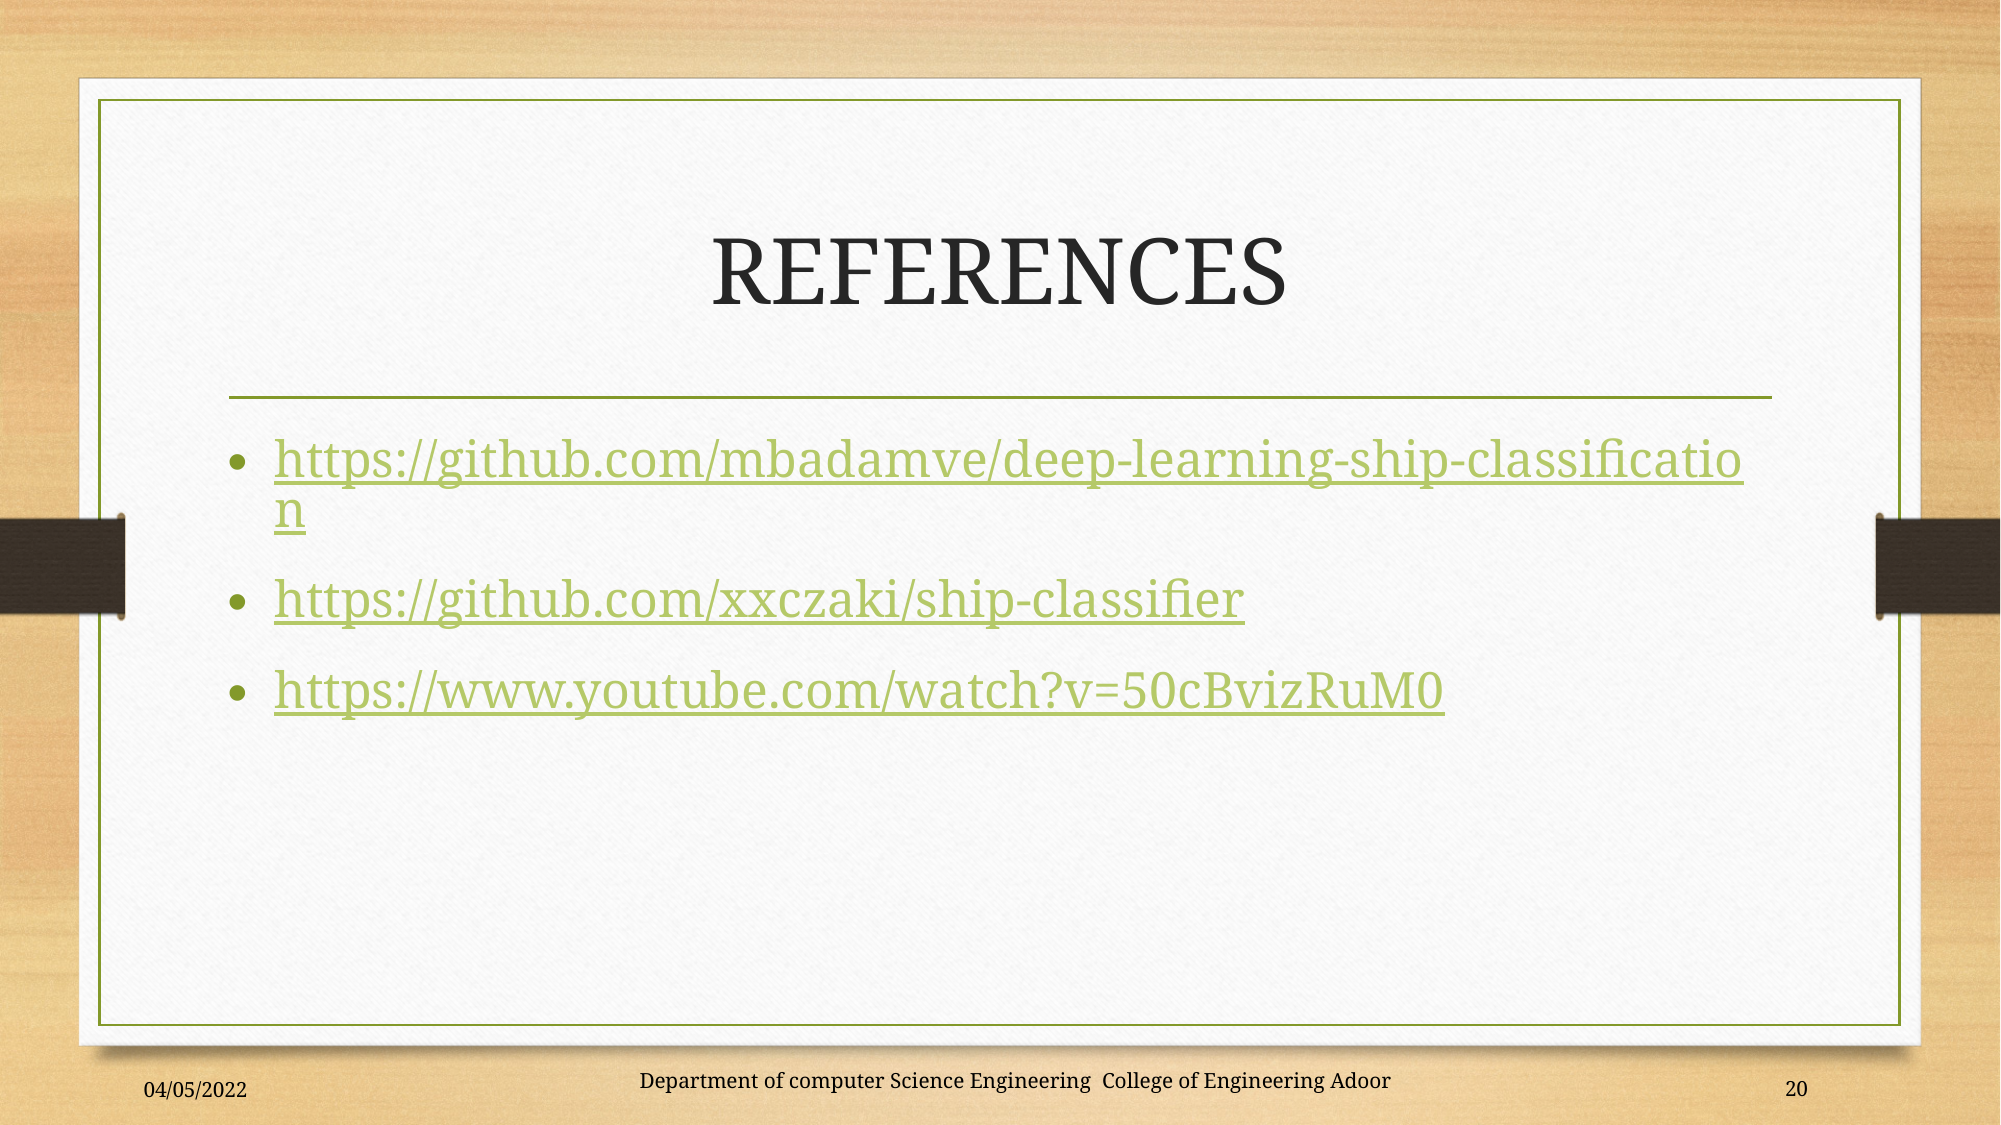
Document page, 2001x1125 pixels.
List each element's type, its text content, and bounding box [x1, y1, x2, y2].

footer Department of computer Science Engineering College of Engineering Adoor [624, 1057, 1823, 1104]
list https://github.com/mbadamve/deep-learning-ship-classification https://github.com/xxczaki/ship-classifier https://www.youtube.com/watch?v=50cBvizRuM0 [212, 419, 1788, 964]
title REFERENCES [212, 161, 1788, 375]
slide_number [0, 1066, 263, 1113]
slide_number 20 [1734, 1066, 1823, 1113]
picture [0, 0, 2001, 1125]
